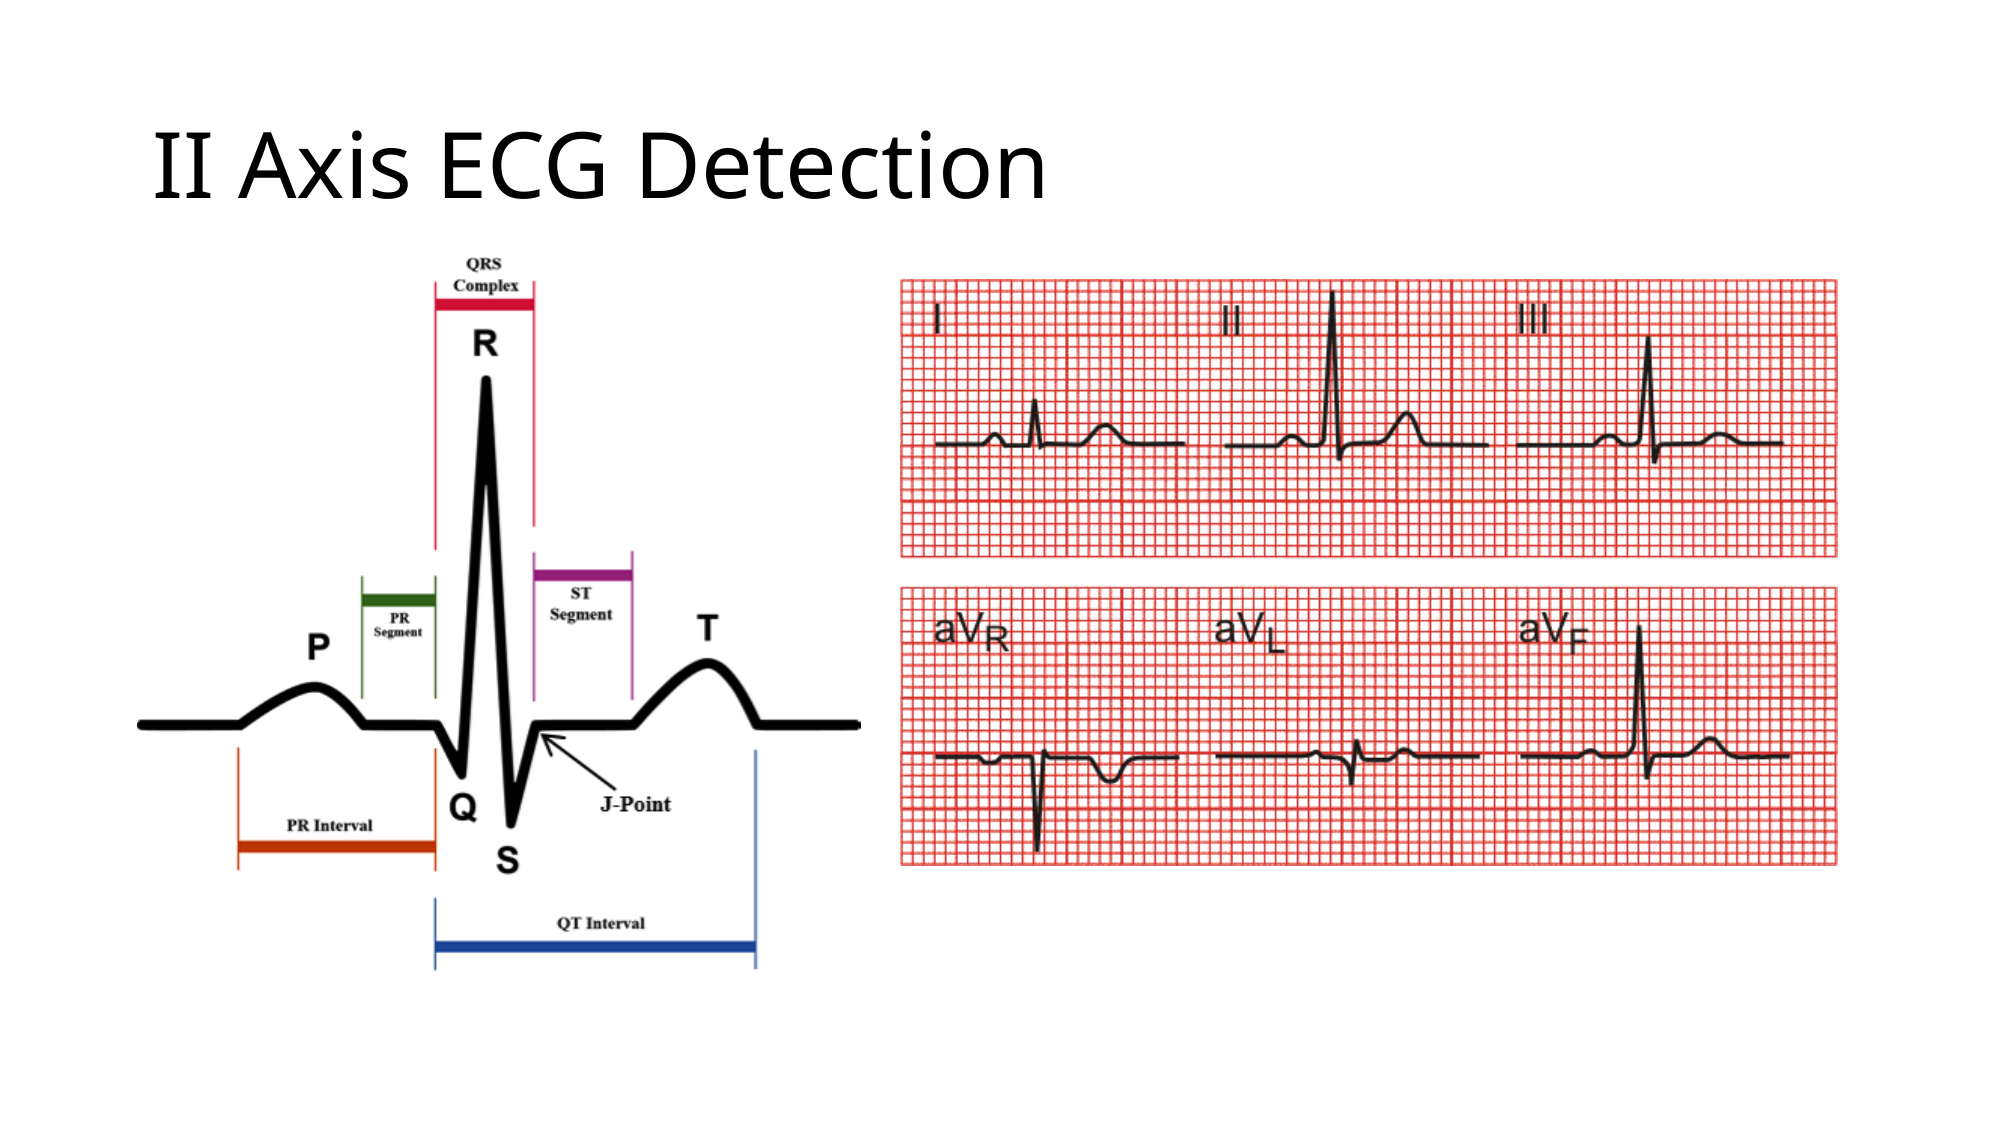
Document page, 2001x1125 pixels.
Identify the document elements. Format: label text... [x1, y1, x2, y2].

picture [900, 279, 1838, 866]
title II Axis ECG Detection [137, 59, 1863, 278]
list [137, 257, 861, 971]
